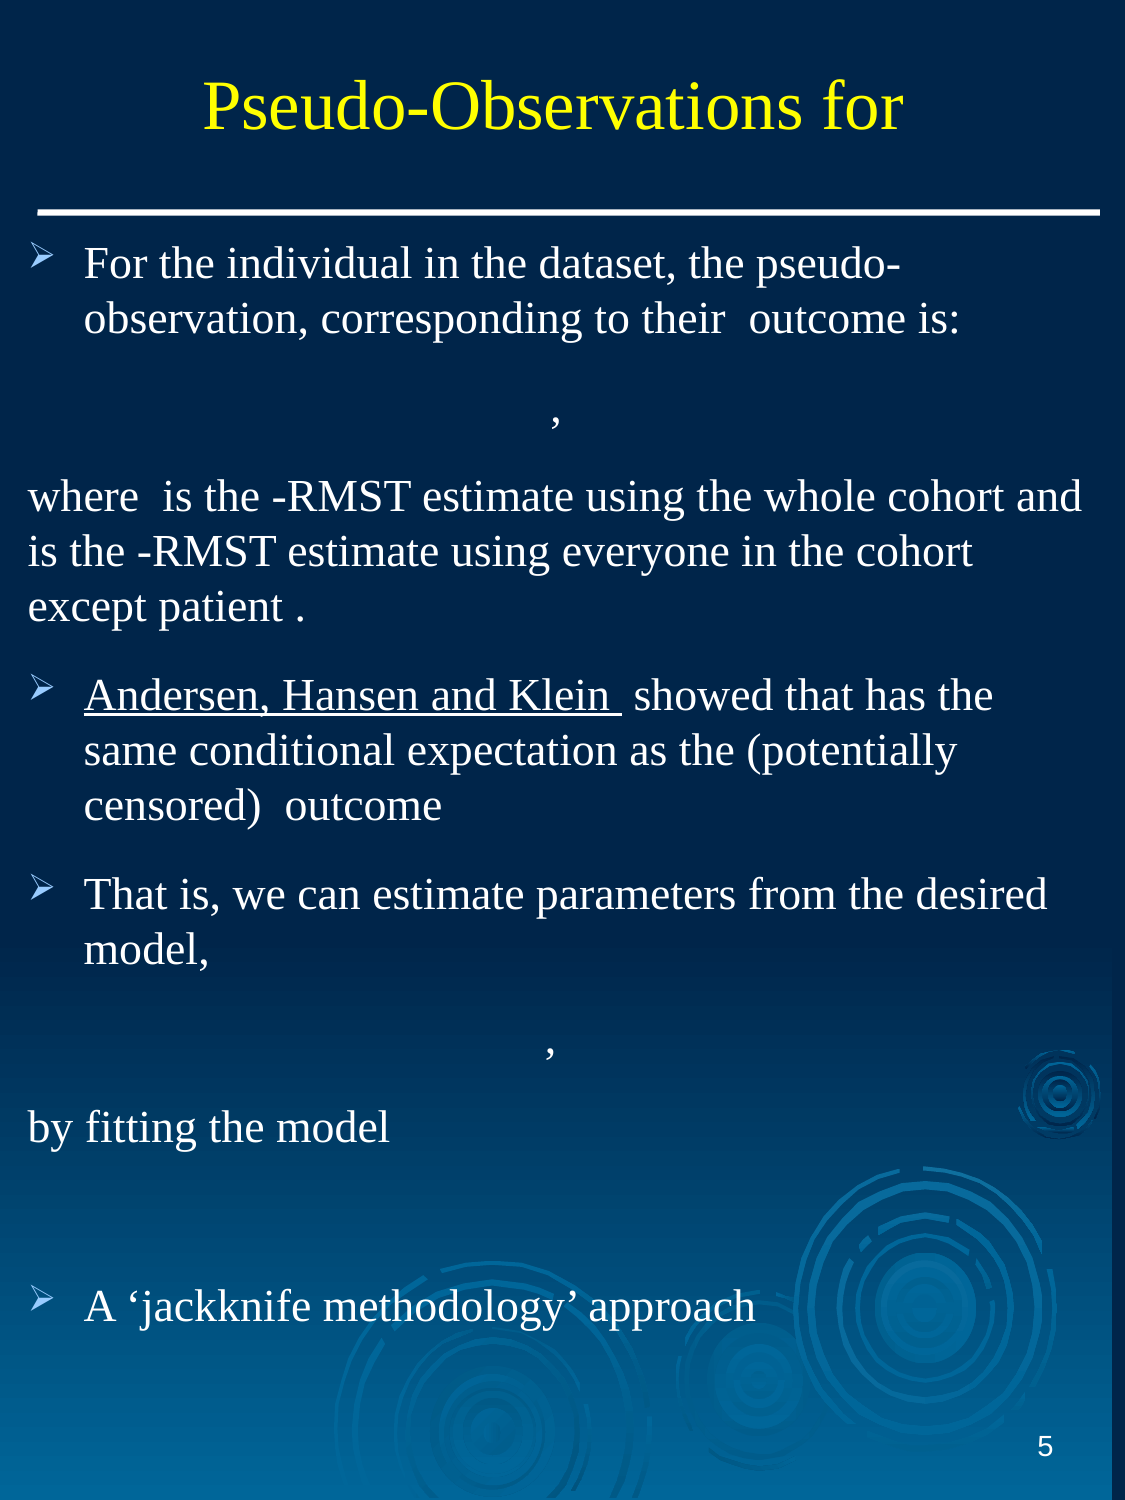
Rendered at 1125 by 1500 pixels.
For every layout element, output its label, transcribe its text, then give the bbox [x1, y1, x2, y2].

slide_number 5 [806, 1365, 1069, 1471]
